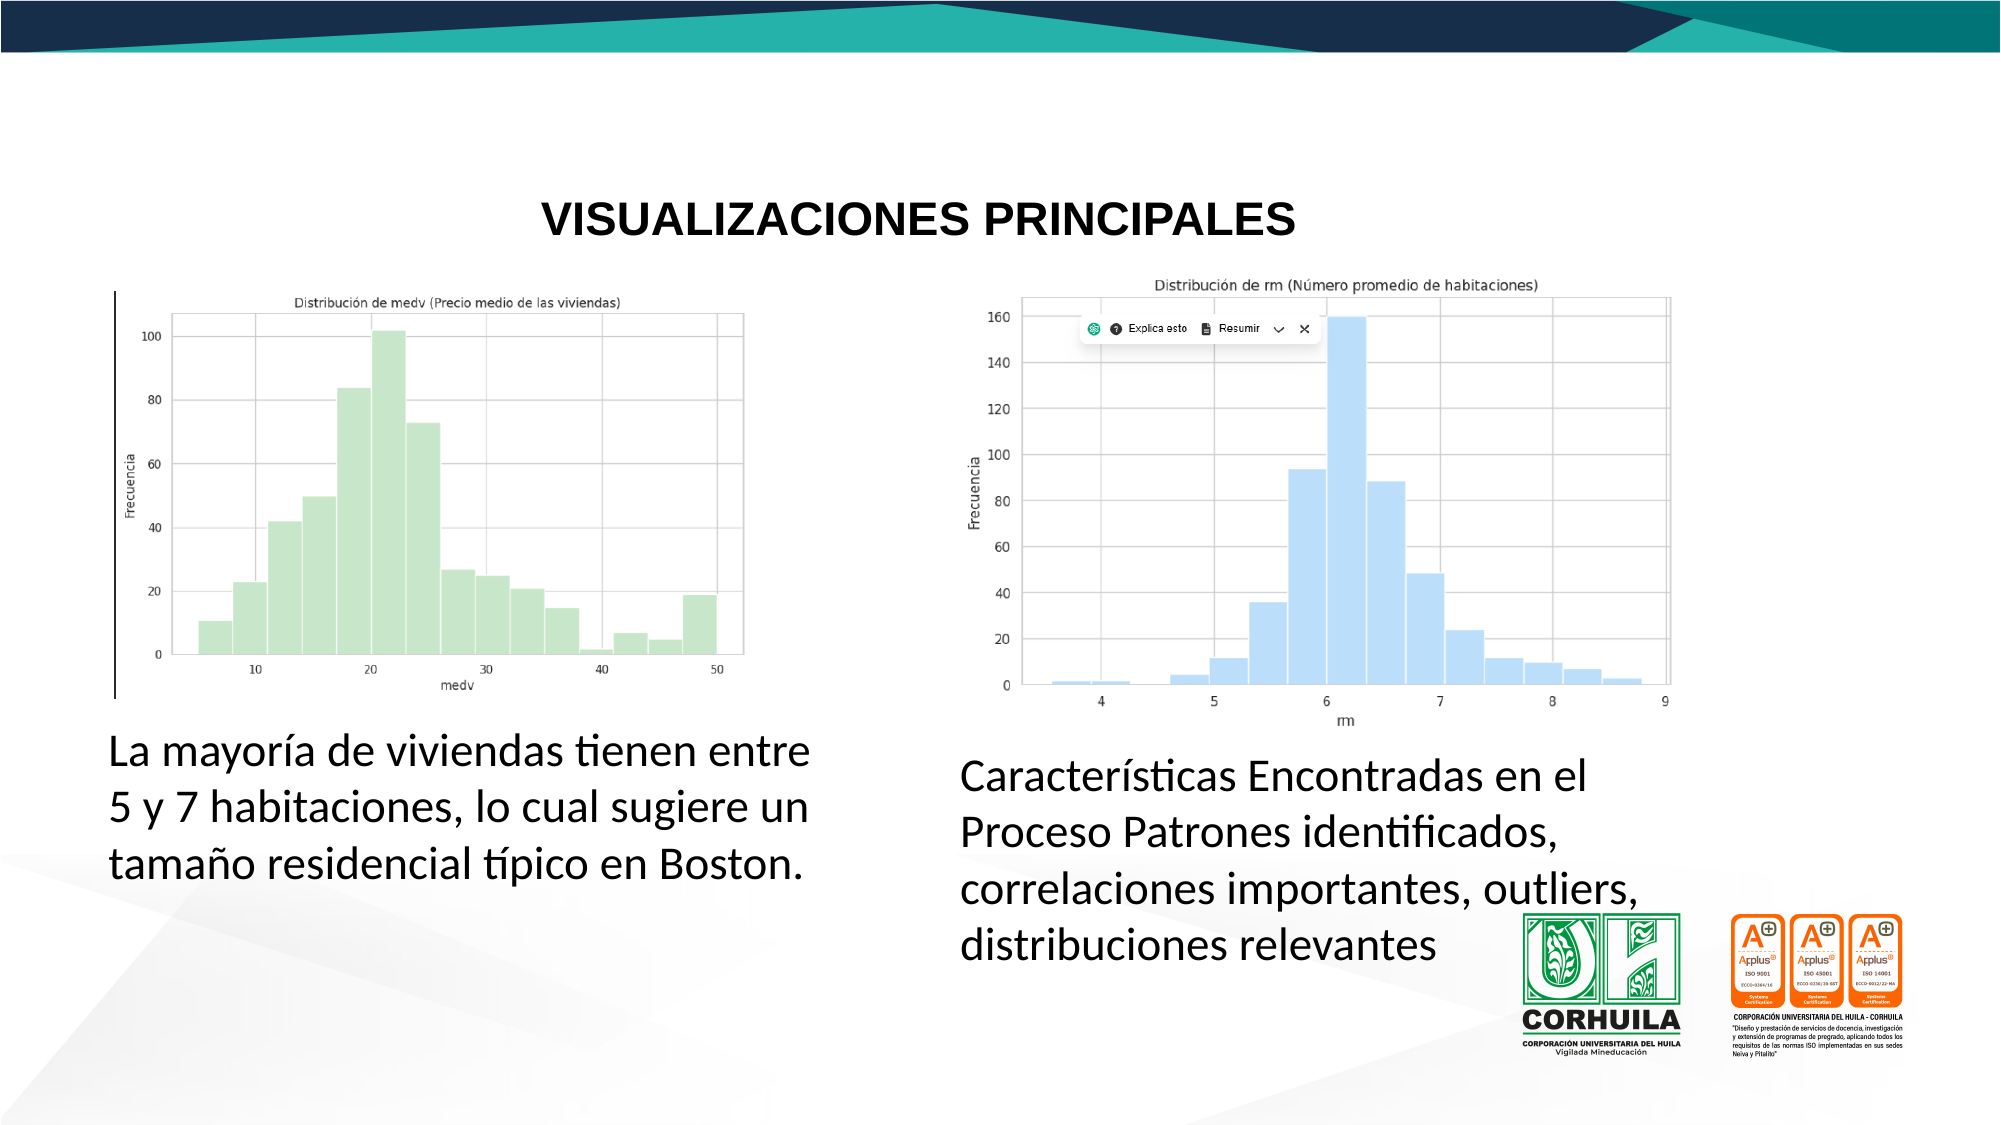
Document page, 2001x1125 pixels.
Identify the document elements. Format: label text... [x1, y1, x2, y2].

text_box Características Encontradas en el Proceso Patrones identificados, correlaciones importantes, outliers, distribuciones relevantes [945, 736, 1662, 978]
text_box La mayoría de viviendas tienen entre 5 y 7 habitaciones, lo cual sugiere un tamaño residencial típico en Boston. [93, 711, 831, 896]
text_box VISUALIZACIONES PRINCIPALES [356, 180, 1483, 252]
picture [0, 0, 2000, 1125]
